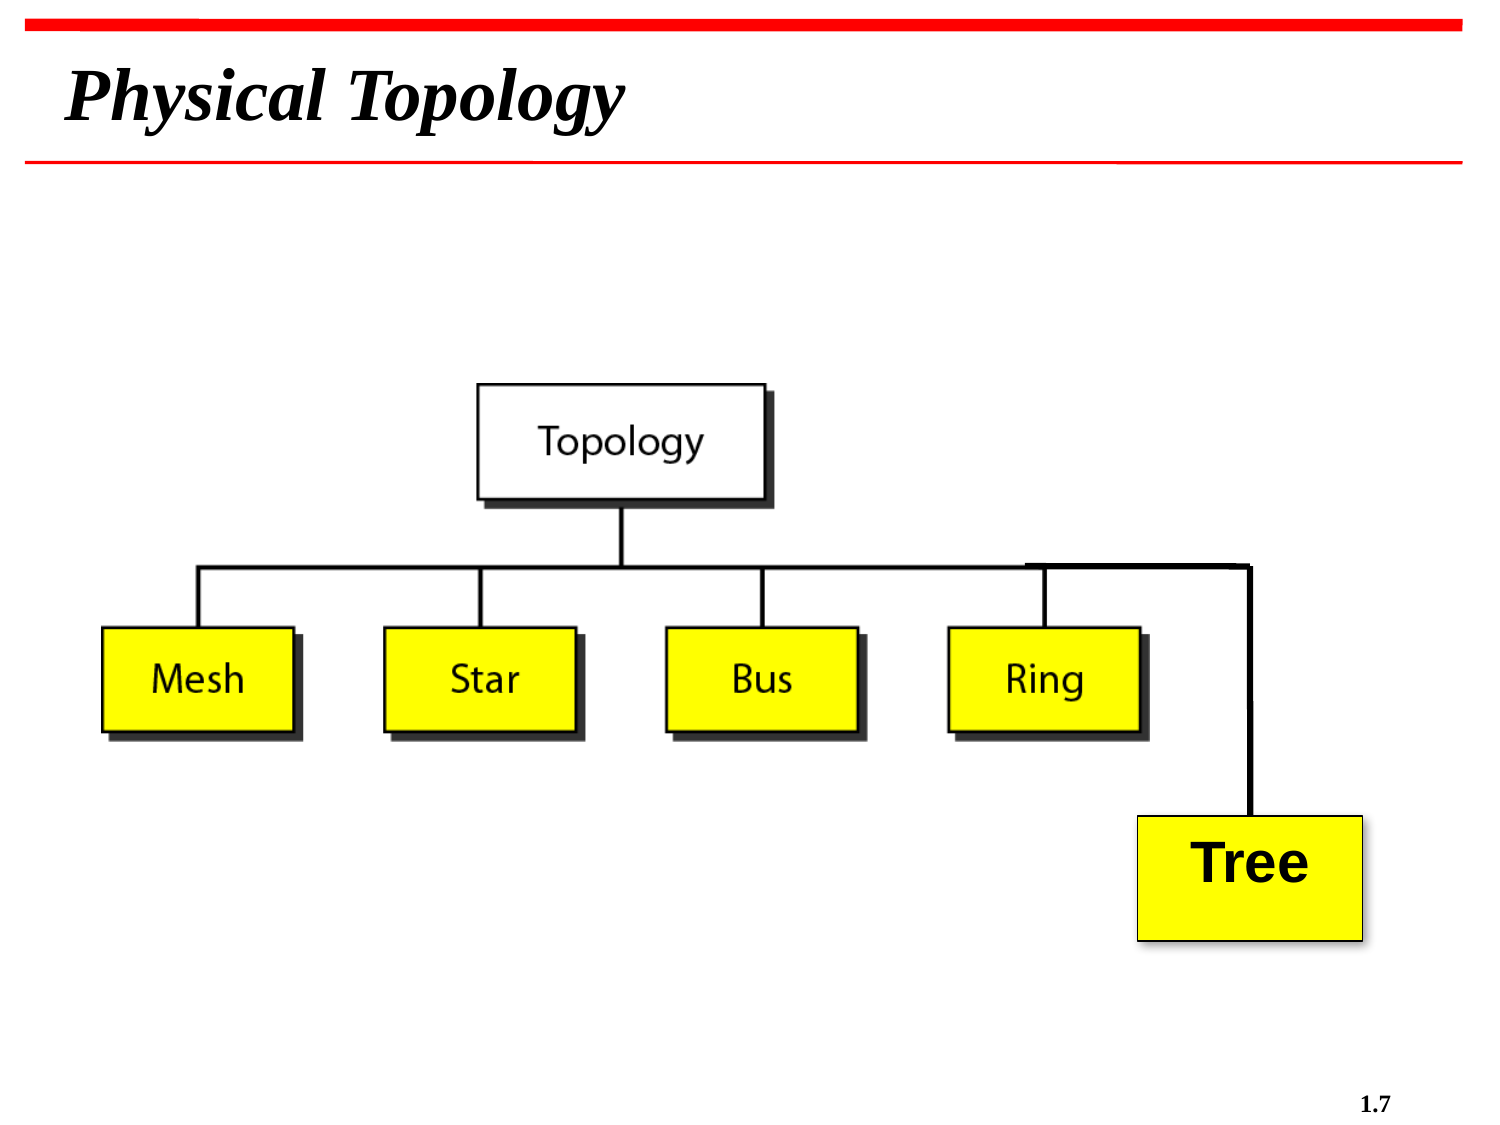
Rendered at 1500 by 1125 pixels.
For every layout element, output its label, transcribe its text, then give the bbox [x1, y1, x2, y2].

text_box Tree [1137, 816, 1363, 942]
text_box Physical Topology [50, 37, 648, 143]
picture [101, 383, 1151, 742]
text_box 1.7 [1344, 1049, 1500, 1125]
